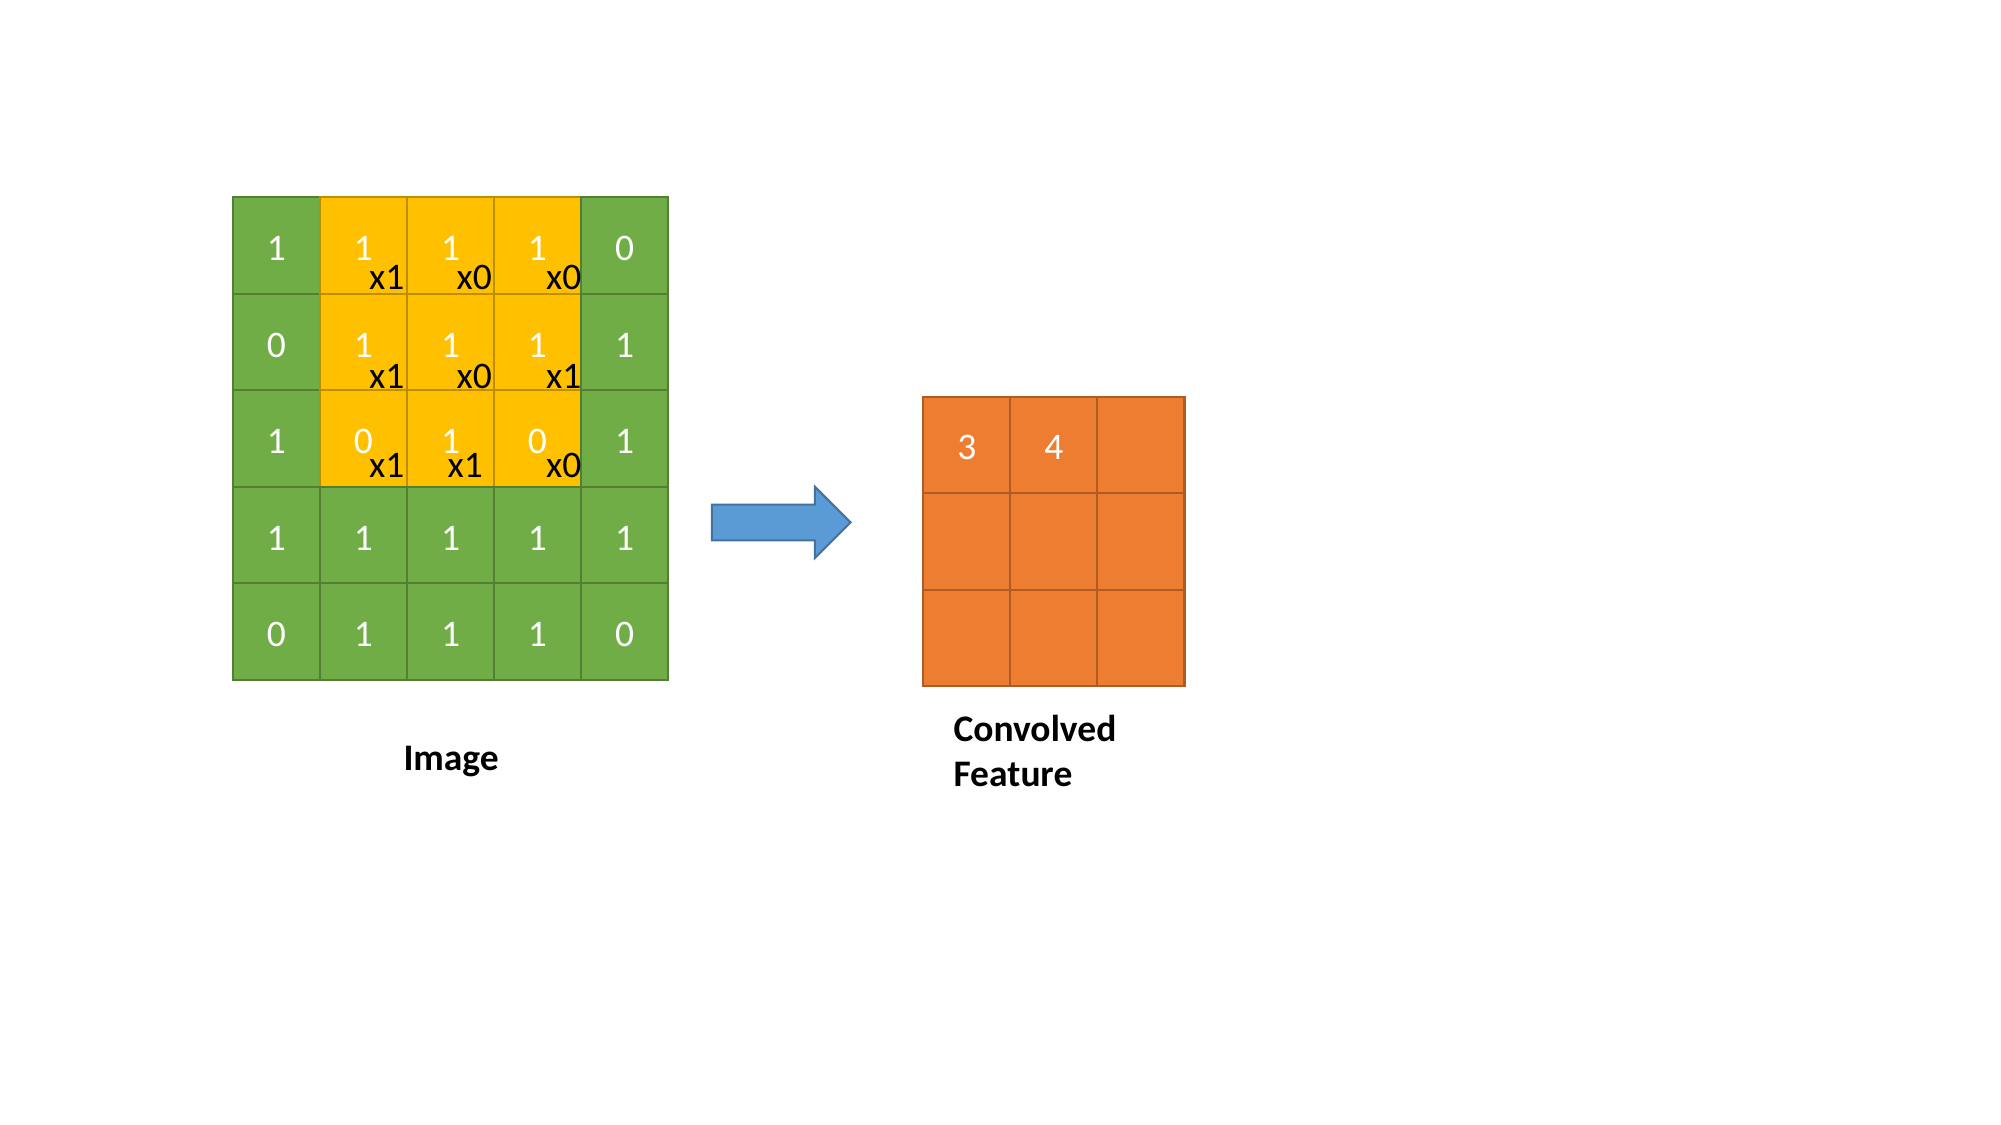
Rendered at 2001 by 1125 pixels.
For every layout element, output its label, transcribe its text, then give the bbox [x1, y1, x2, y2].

text_box 0 [580, 582, 669, 681]
text_box 1 [580, 389, 669, 486]
text_box [922, 589, 1009, 687]
text_box 1 [406, 389, 493, 486]
text_box 4 [1009, 396, 1096, 492]
text_box [1009, 589, 1096, 687]
text_box 1 [406, 582, 493, 681]
text_box 1 [580, 293, 669, 389]
text_box 0 [232, 582, 319, 681]
text_box 1 [232, 196, 319, 293]
text_box x1 [432, 432, 498, 493]
text_box 1 [493, 486, 580, 582]
text_box 0 [493, 389, 580, 486]
text_box x0 [531, 432, 597, 493]
text_box [1009, 492, 1096, 589]
text_box 1 [232, 389, 319, 486]
text_box x0 [441, 343, 507, 403]
text_box 1 [406, 486, 493, 582]
text_box x0 [531, 244, 597, 305]
text_box 1 [319, 293, 406, 389]
text_box x1 [354, 432, 420, 493]
text_box 3 [922, 396, 1009, 492]
text_box [1096, 589, 1186, 687]
text_box x0 [441, 244, 507, 305]
text_box x1 [531, 343, 597, 403]
text_box 0 [232, 293, 319, 389]
text_box [1096, 492, 1186, 589]
text_box 0 [319, 389, 406, 486]
text_box Convolved Feature [938, 696, 1132, 801]
text_box 1 [319, 486, 406, 582]
text_box x1 [354, 343, 420, 403]
text_box [922, 492, 1009, 589]
text_box [710, 484, 853, 561]
text_box 1 [406, 196, 493, 293]
text_box 1 [232, 486, 319, 582]
text_box 1 [580, 486, 669, 582]
text_box 1 [493, 582, 580, 681]
text_box 1 [319, 582, 406, 681]
text_box 1 [319, 196, 406, 293]
text_box 1 [493, 293, 580, 389]
text_box [1096, 396, 1186, 492]
text_box Image [388, 725, 514, 786]
text_box x1 [354, 244, 420, 305]
text_box 1 [493, 196, 580, 293]
text_box 0 [580, 196, 669, 293]
text_box 1 [406, 293, 493, 389]
